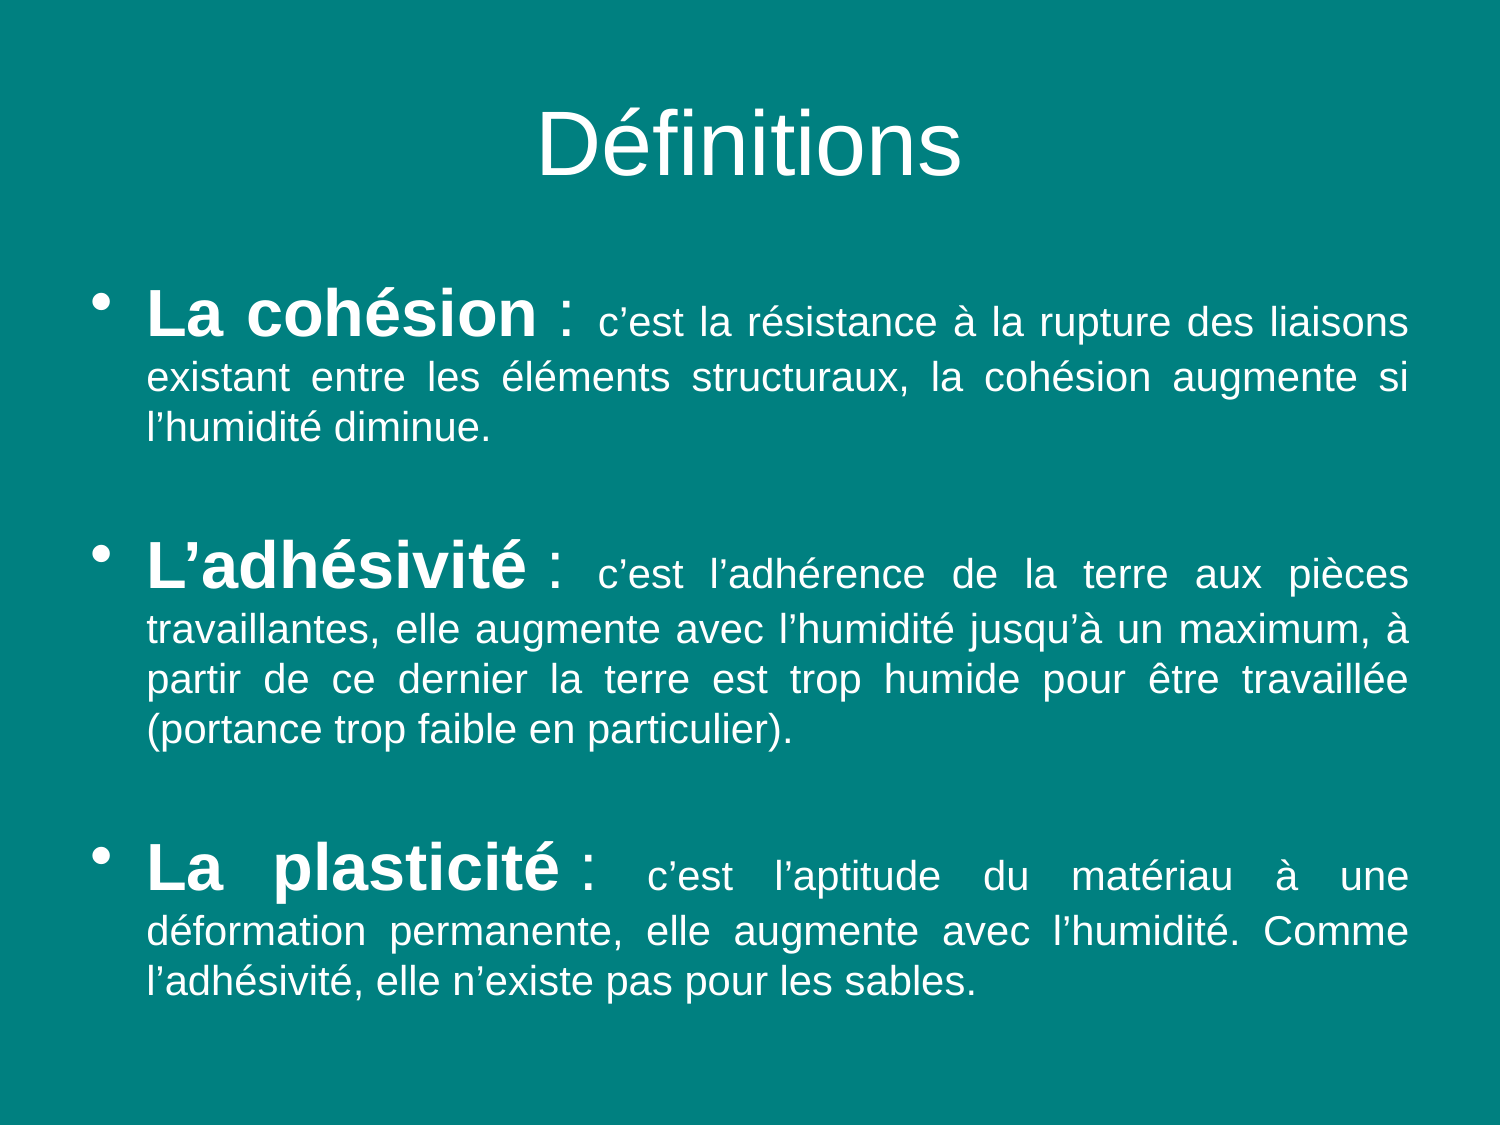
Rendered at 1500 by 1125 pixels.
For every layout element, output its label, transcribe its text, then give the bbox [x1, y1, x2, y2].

list La cohésion : c’est la résistance à la rupture des liaisons existant entre les éléments structuraux, la cohésion augmente si l’humidité diminue. L’adhésivité : c’est l’adhérence de la terre aux pièces travaillantes, elle augmente avec l’humidité jusqu’à un maximum, à partir de ce dernier la terre est trop humide pour être travaillée (portance trop faible en particulier). La plasticité : c’est l’aptitude du matériau à une déformation permanente, elle augmente avec l’humidité. Comme l’adhésivité, elle n’existe pas pour les sables. [74, 262, 1426, 1006]
title Définitions [74, 44, 1426, 233]
